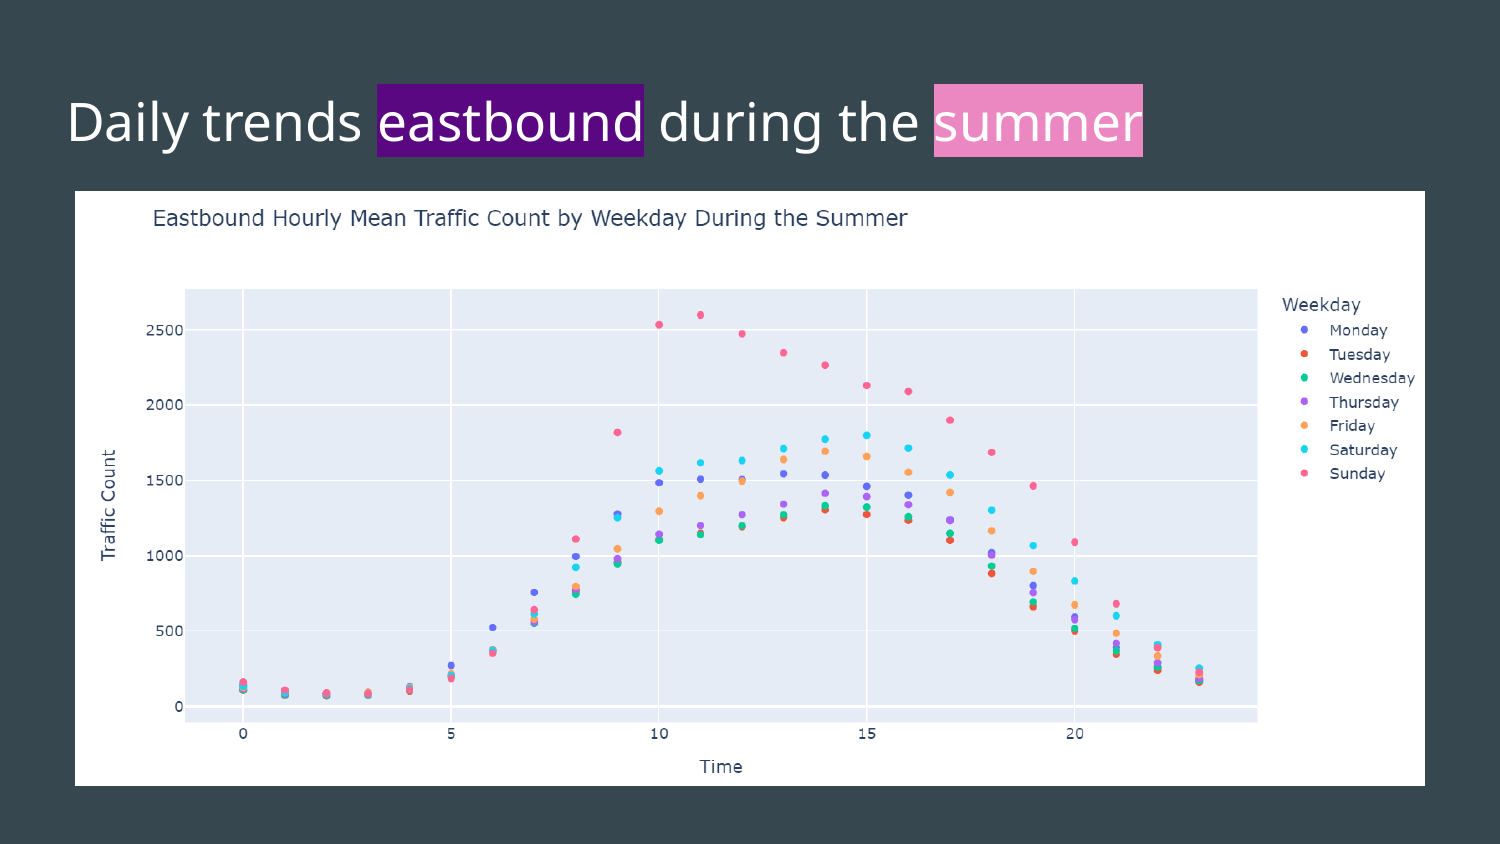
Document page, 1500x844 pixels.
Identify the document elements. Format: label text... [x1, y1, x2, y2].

picture [74, 191, 1426, 786]
title Daily trends eastbound during the summer [51, 72, 1449, 167]
